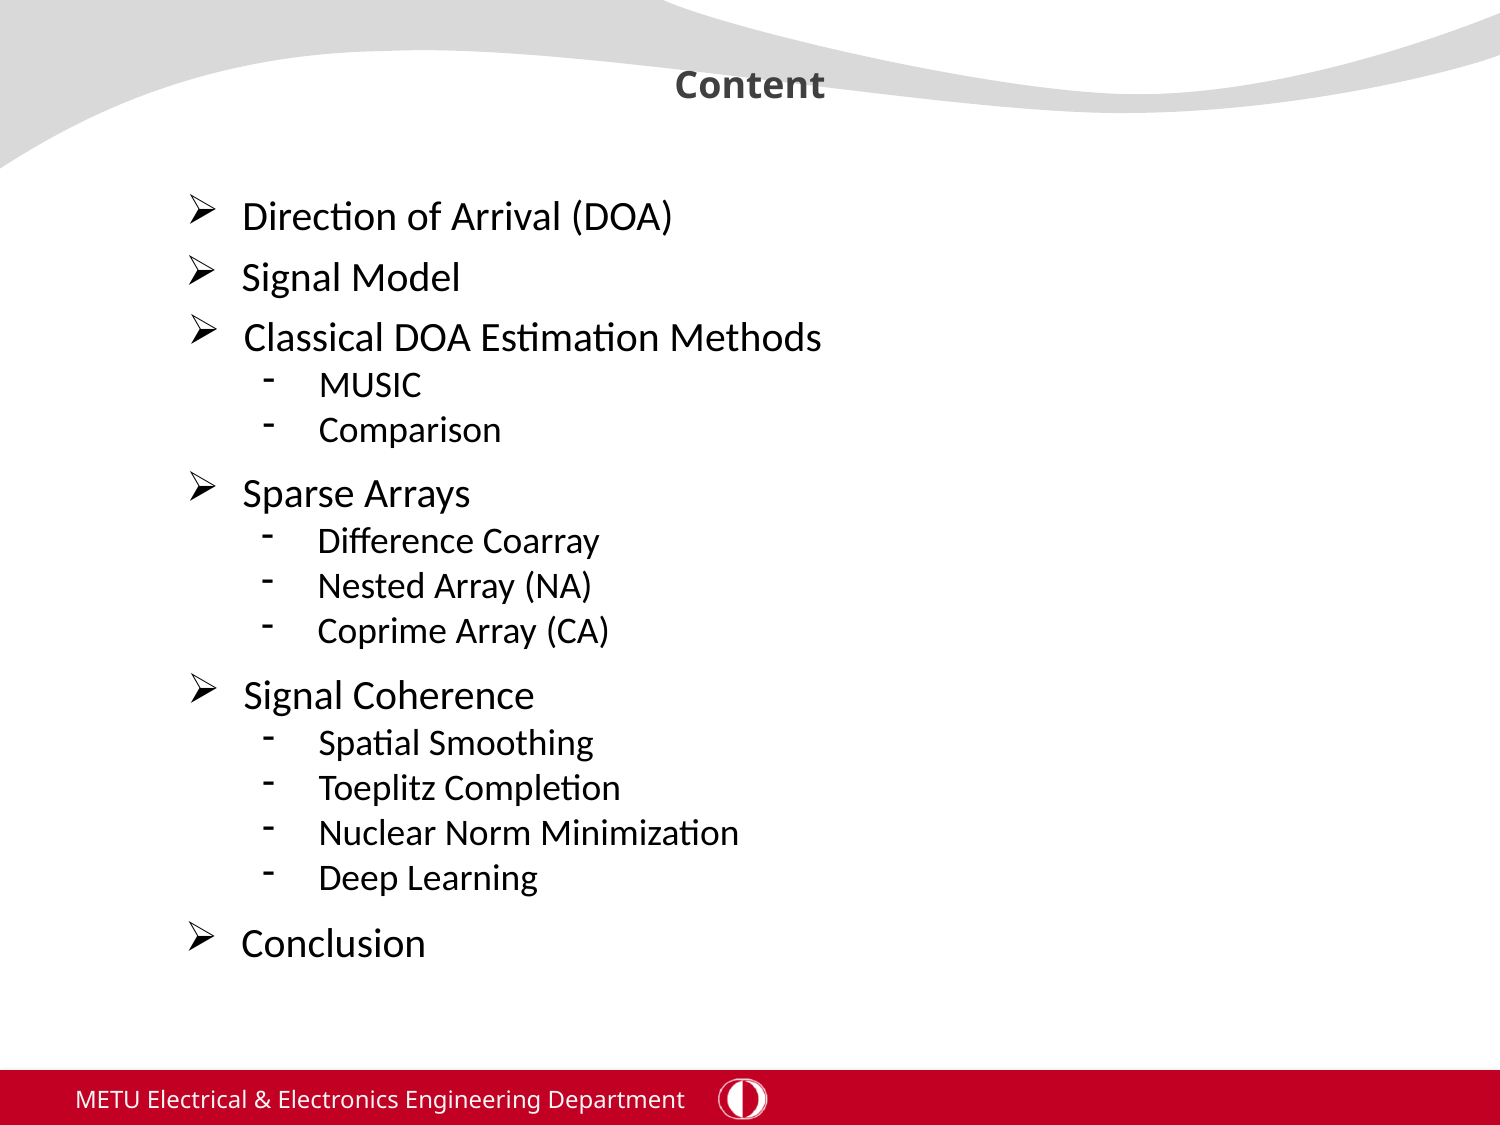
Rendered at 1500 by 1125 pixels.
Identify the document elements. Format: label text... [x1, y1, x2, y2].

text_box Signal Model [170, 242, 477, 308]
text_box Conclusion [170, 908, 442, 974]
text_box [0, 1069, 1500, 1125]
text_box Content [659, 53, 841, 114]
text_box Signal Coherence Spatial Smoothing Toeplitz Completion Nuclear Norm Minimization Deep Learning [172, 660, 756, 906]
text_box [0, 0, 1500, 169]
text_box Sparse Arrays Difference Coarray Nested Array (NA) Coprime Array (CA) [171, 458, 625, 659]
text_box Classical DOA Estimation Methods MUSIC Comparison [172, 302, 838, 458]
text_box Direction of Arrival (DOA) [171, 181, 690, 247]
